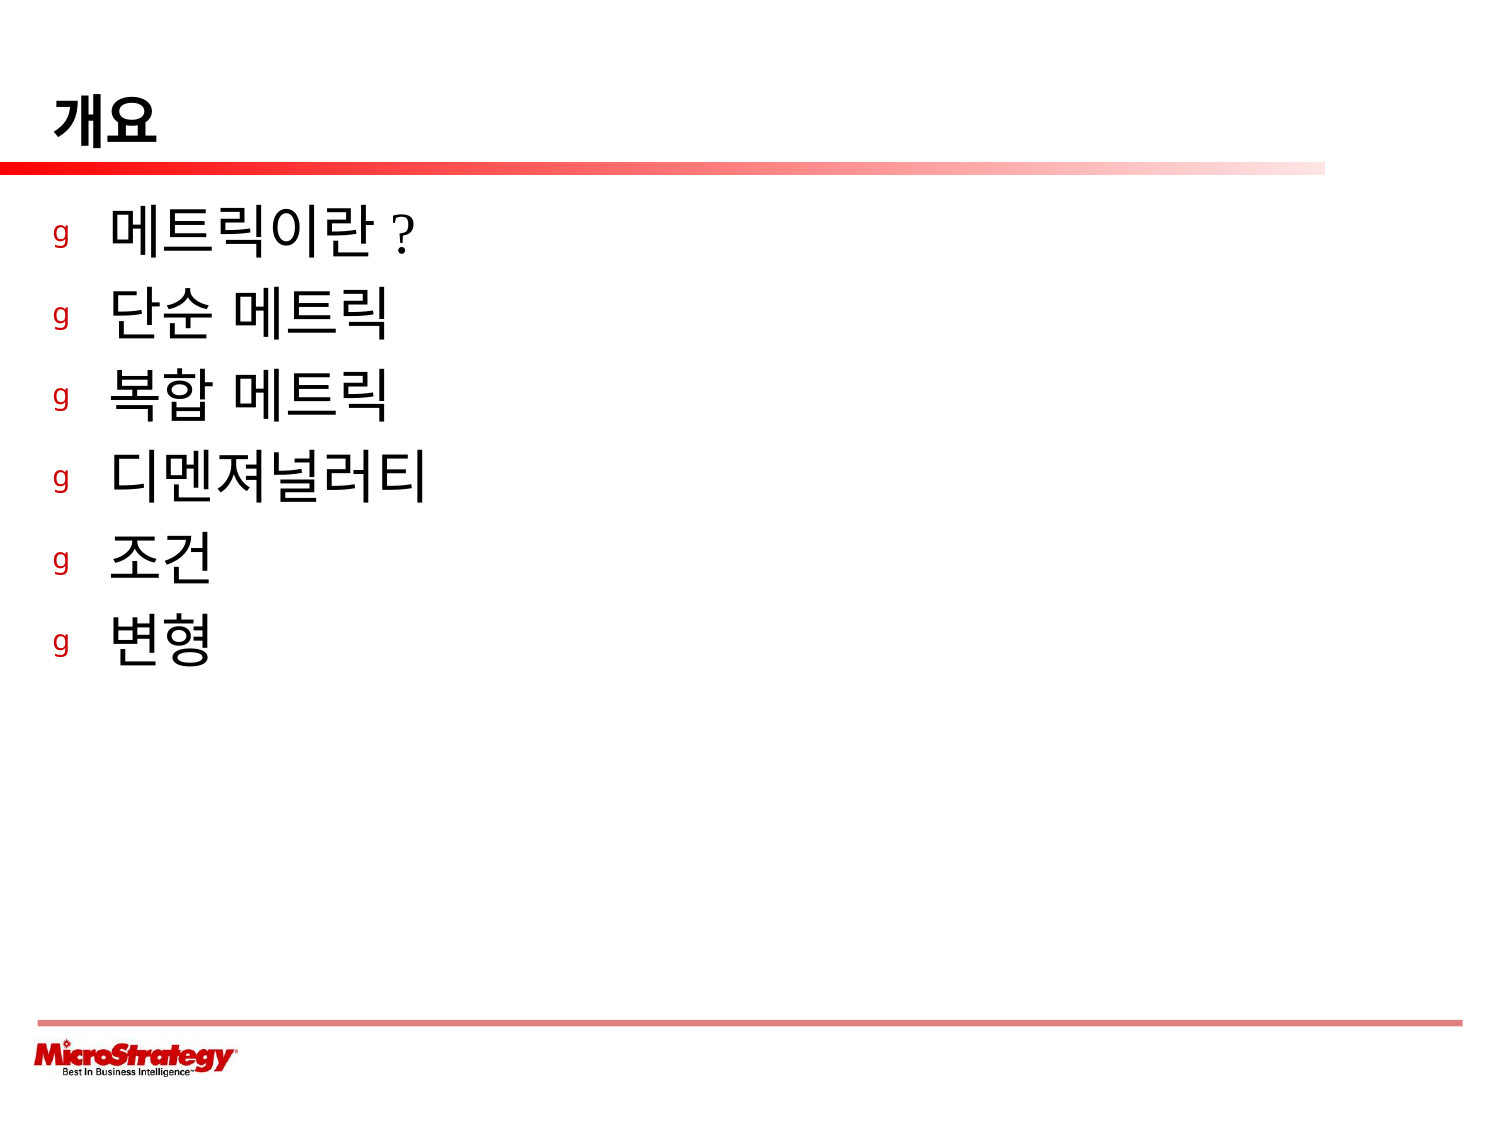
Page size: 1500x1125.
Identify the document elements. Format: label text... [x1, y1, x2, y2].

picture [34, 1038, 238, 1077]
title 개요 [37, 37, 1463, 163]
list 메트릭이란? 단순 메트릭 복합 메트릭 디멘져널러티 조건 변형 [37, 188, 1463, 1013]
